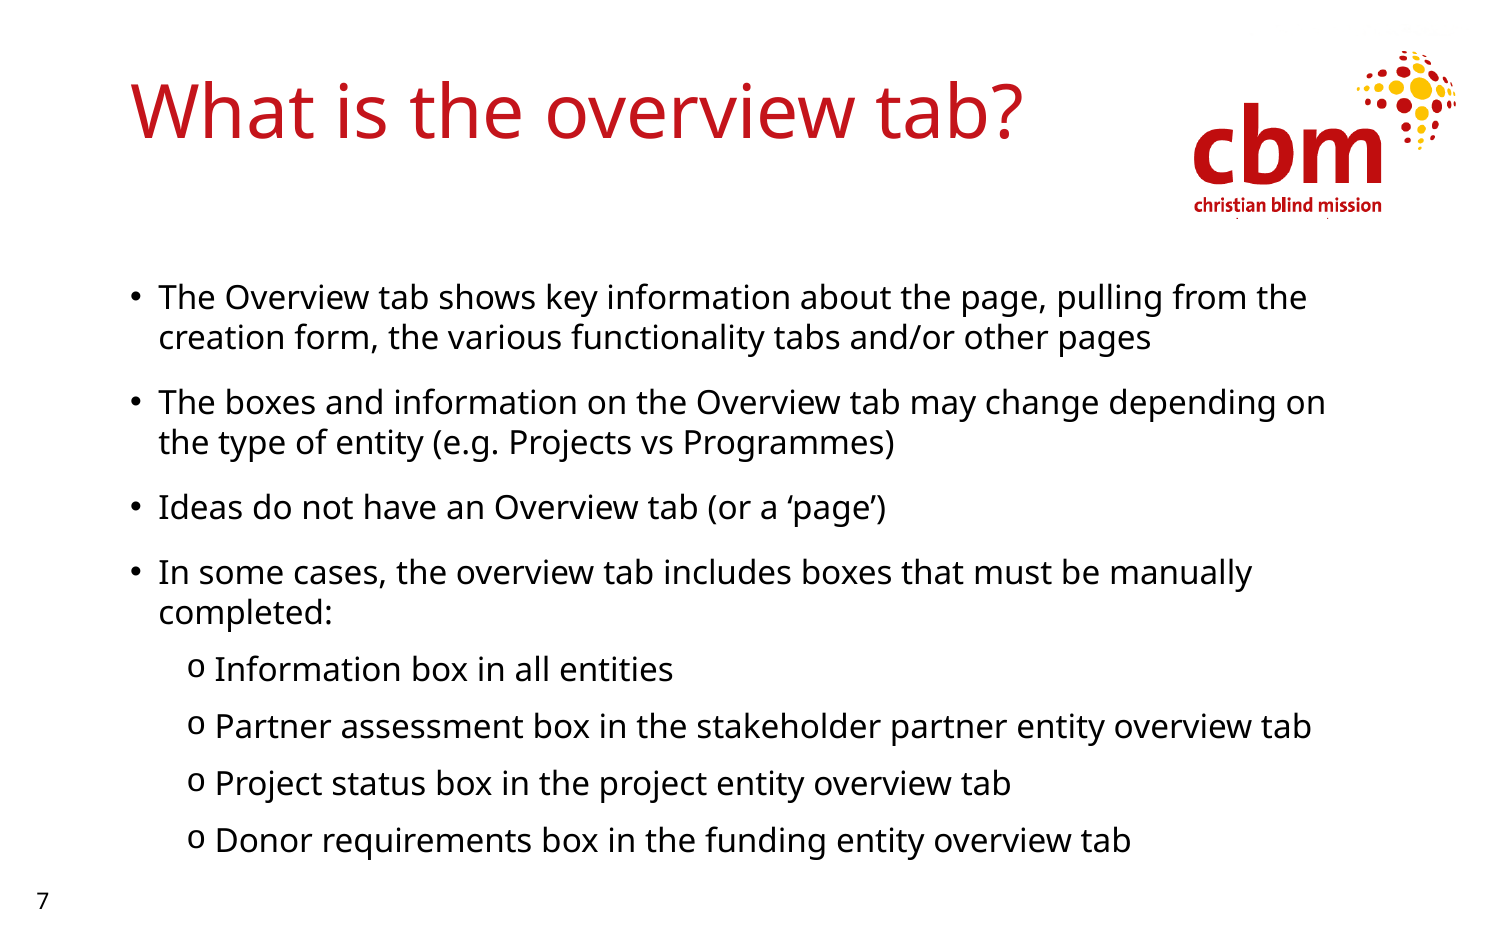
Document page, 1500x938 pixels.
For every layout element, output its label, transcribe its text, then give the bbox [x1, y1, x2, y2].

list The Overview tab shows key information about the page, pulling from the creation form, the various functionality tabs and/or other pages The boxes and information on the Overview tab may change depending on the type of entity (e.g. Projects vs Programmes) Ideas do not have an Overview tab (or a ‘page’) In some cases, the overview tab includes boxes that must be manually completed: Information box in all entities Partner assessment box in the stakeholder partner entity overview tab Project status box in the project entity overview tab Donor requirements box in the funding entity overview tab [130, 276, 1370, 895]
picture [1166, 24, 1490, 236]
slide_number 7 [21, 878, 472, 938]
title What is the overview tab? [130, 77, 1370, 225]
